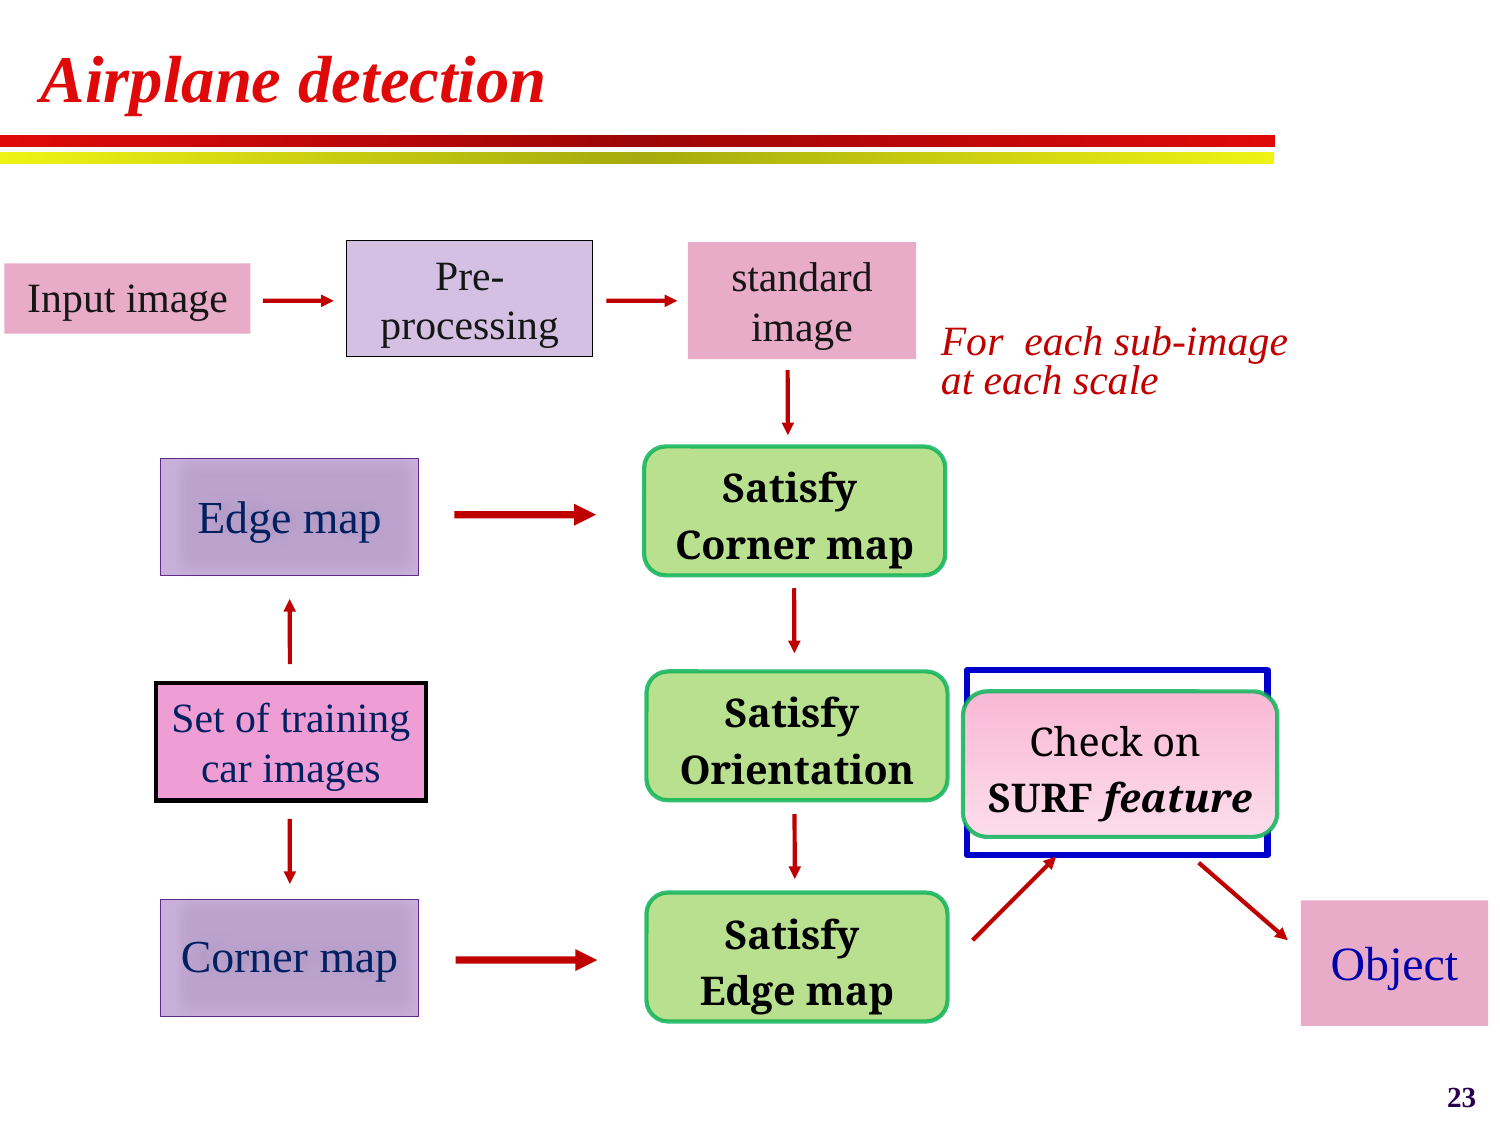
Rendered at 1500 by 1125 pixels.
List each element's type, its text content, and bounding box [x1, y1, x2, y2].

slide_number 23 [1429, 1076, 1492, 1115]
title Airplane detection [25, 1, 1428, 151]
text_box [4, 240, 1489, 1027]
